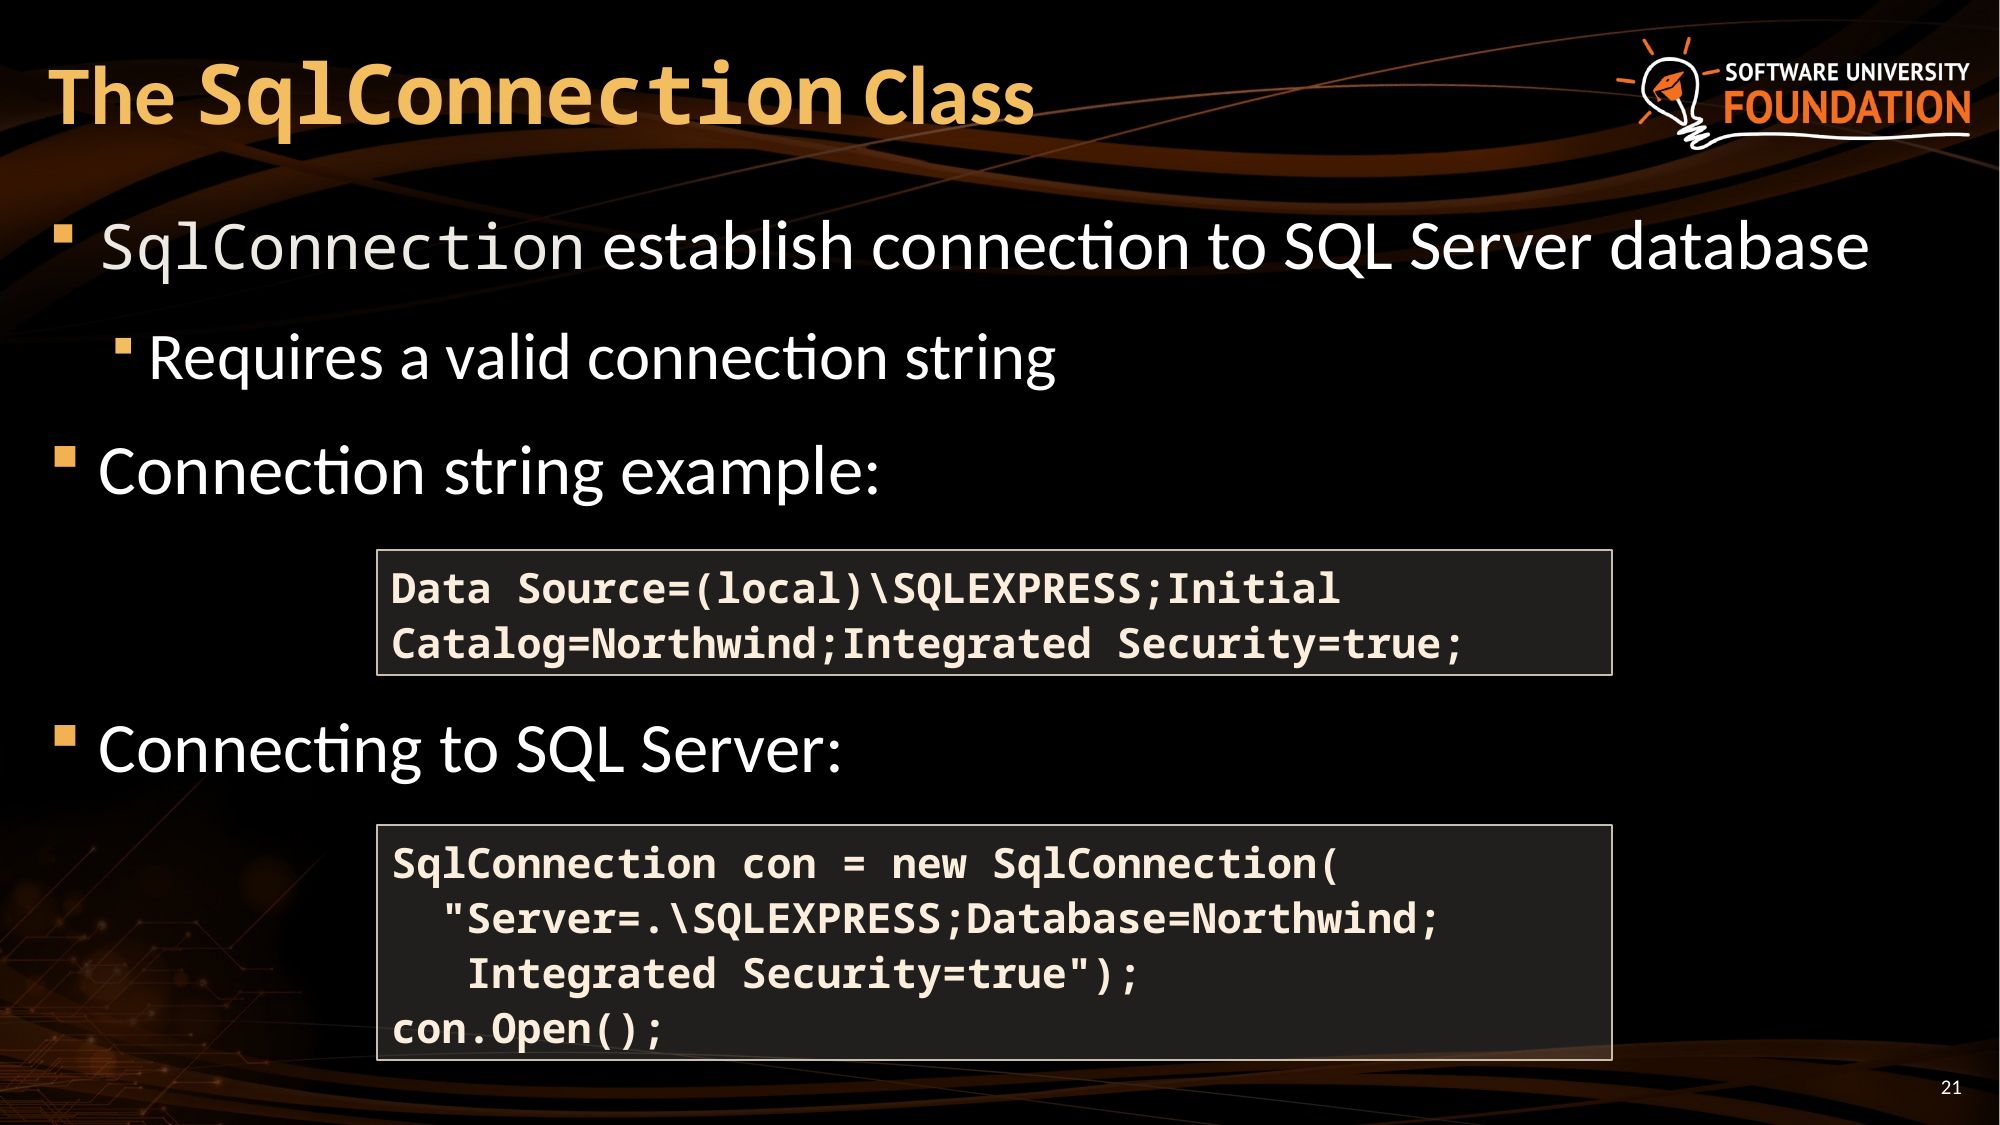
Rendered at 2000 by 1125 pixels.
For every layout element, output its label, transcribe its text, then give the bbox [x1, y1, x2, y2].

text_box SqlConnection con = new SqlConnection( "Server=.\SQLEXPRESS;Database=Northwind; Integrated Security=true"); con.Open(); [376, 824, 1613, 1060]
text_box Data Source=(local)\SQLEXPRESS;Initial Catalog=Northwind;Integrated Security=true; [376, 549, 1613, 675]
list SqlConnection establish connection to SQL Server database Requires a valid connection string Connection string example: Connecting to SQL Server: [31, 188, 1968, 1103]
picture [0, 0, 2000, 1125]
title The SqlConnection Class [30, 6, 1602, 189]
